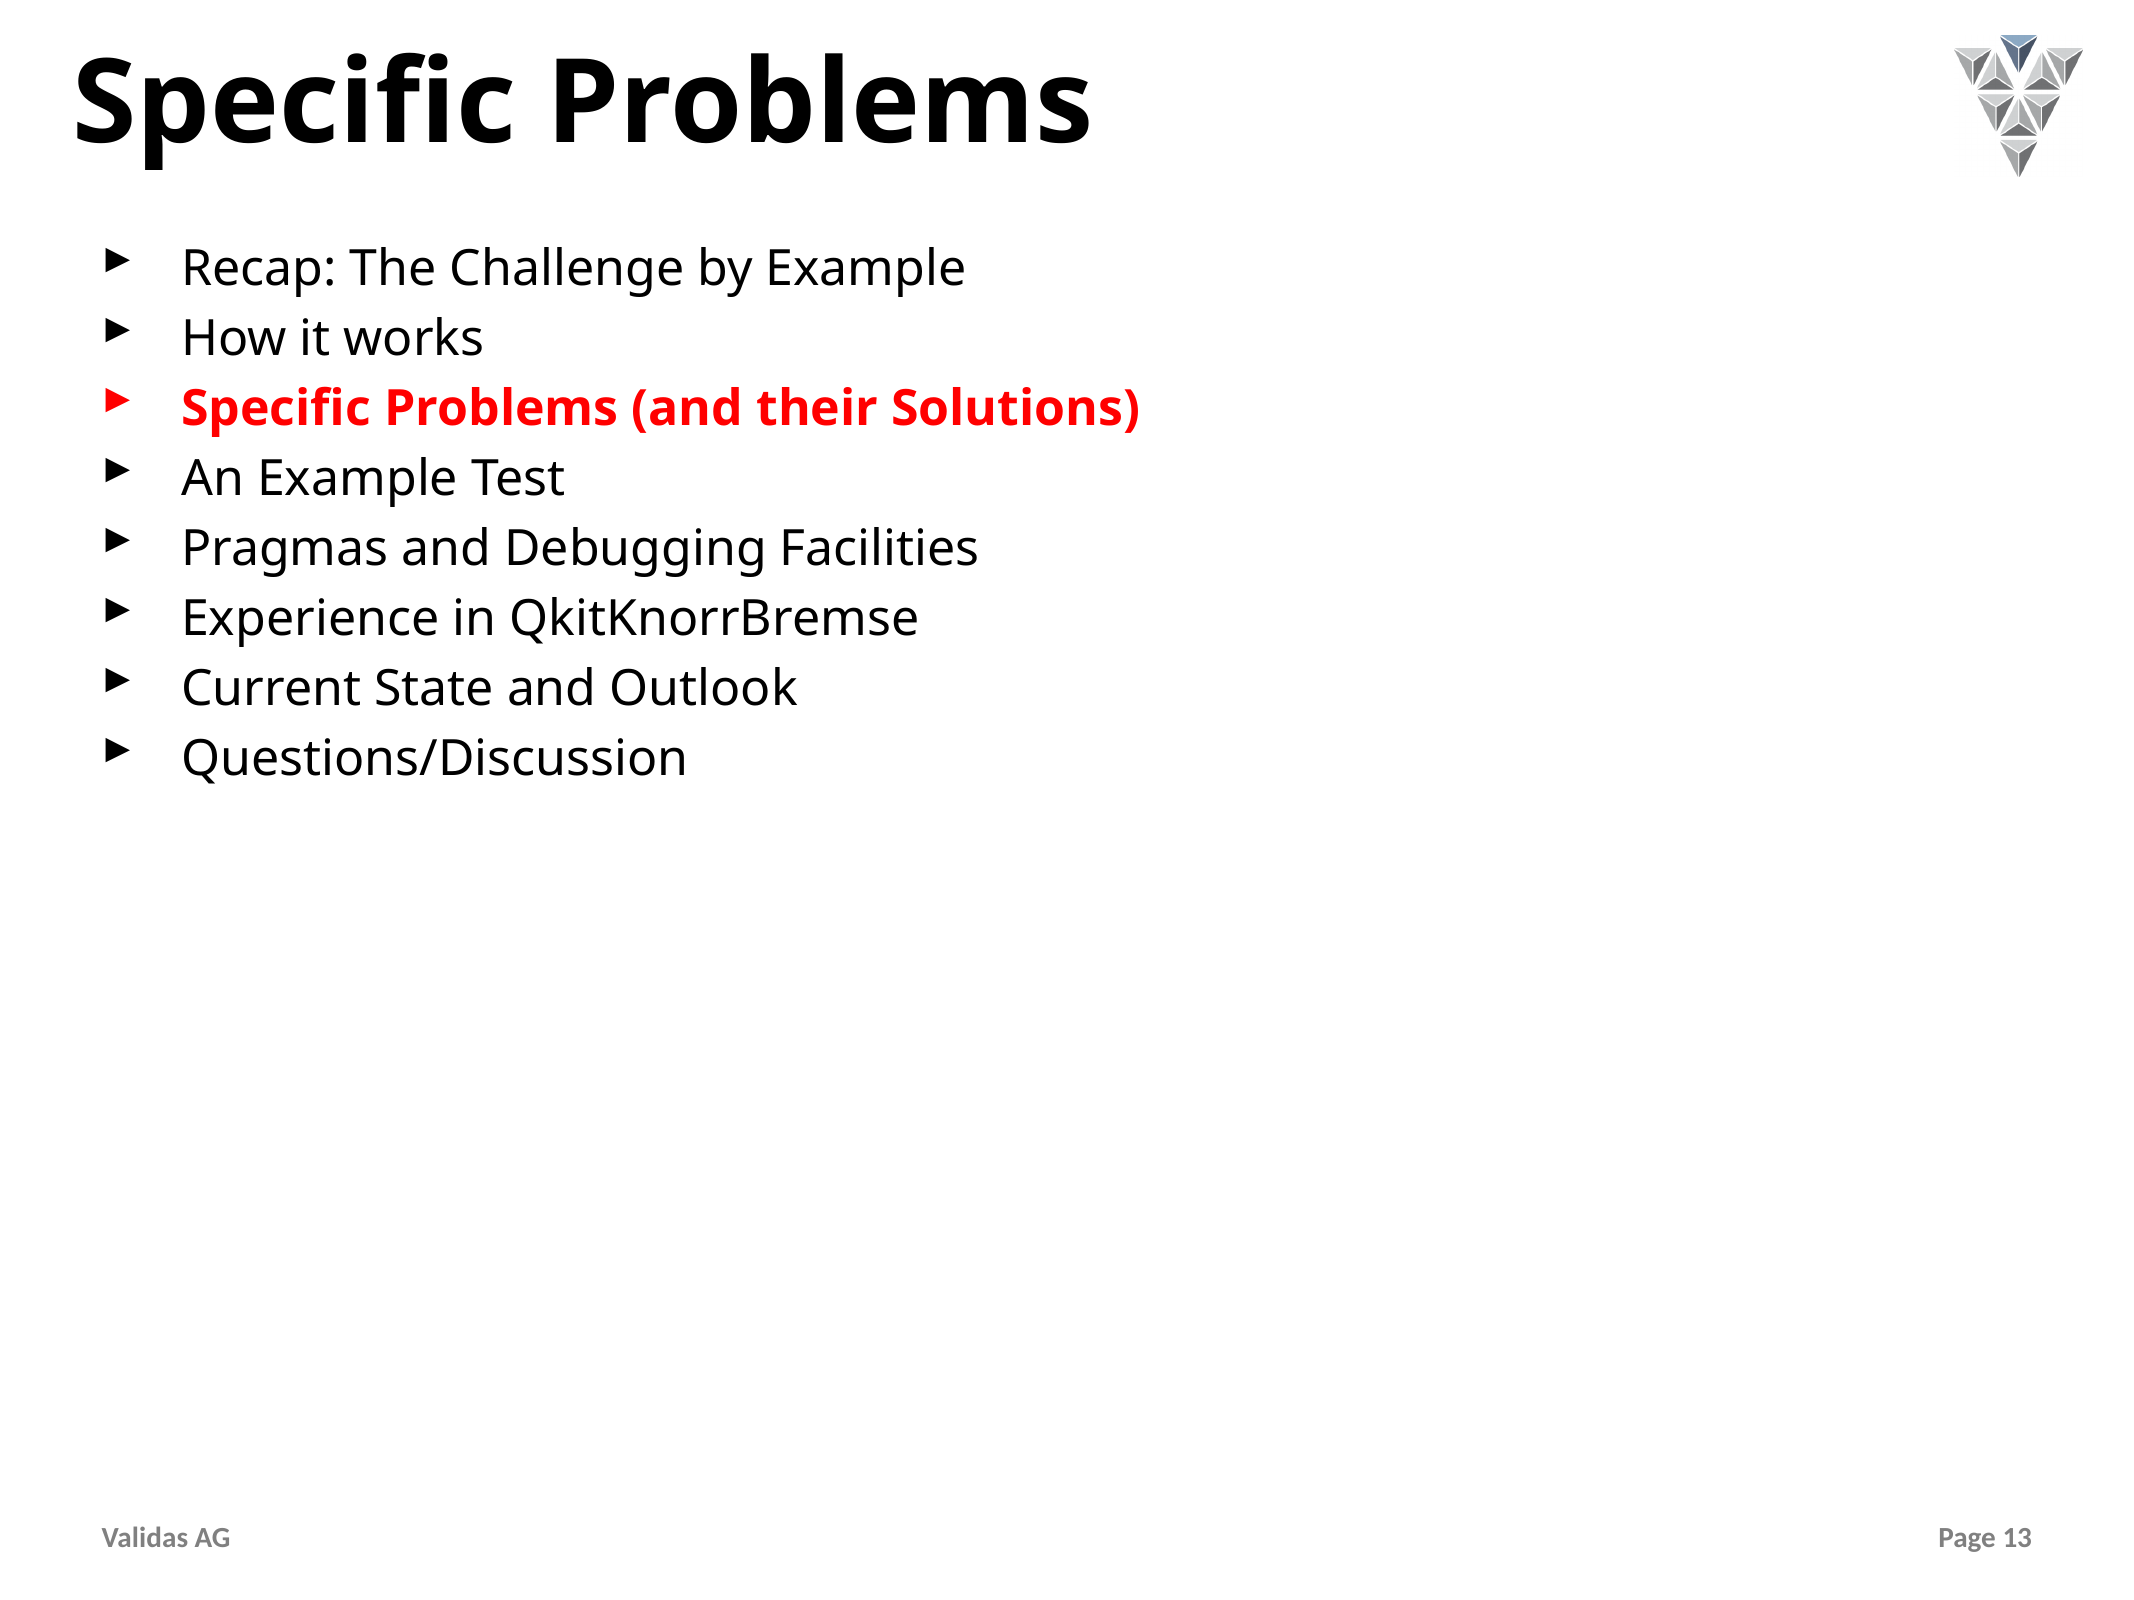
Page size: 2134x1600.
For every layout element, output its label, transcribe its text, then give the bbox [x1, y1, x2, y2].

title Specific Problems [72, 15, 1835, 170]
list Recap: The Challenge by Example How it works Specific Problems (and their Solutions) An Example Test Pragmas and Debugging Facilities Experience in QkitKnorrBremse Current State and Outlook Questions/Discussion [80, 225, 2054, 1423]
picture [1954, 35, 2083, 177]
